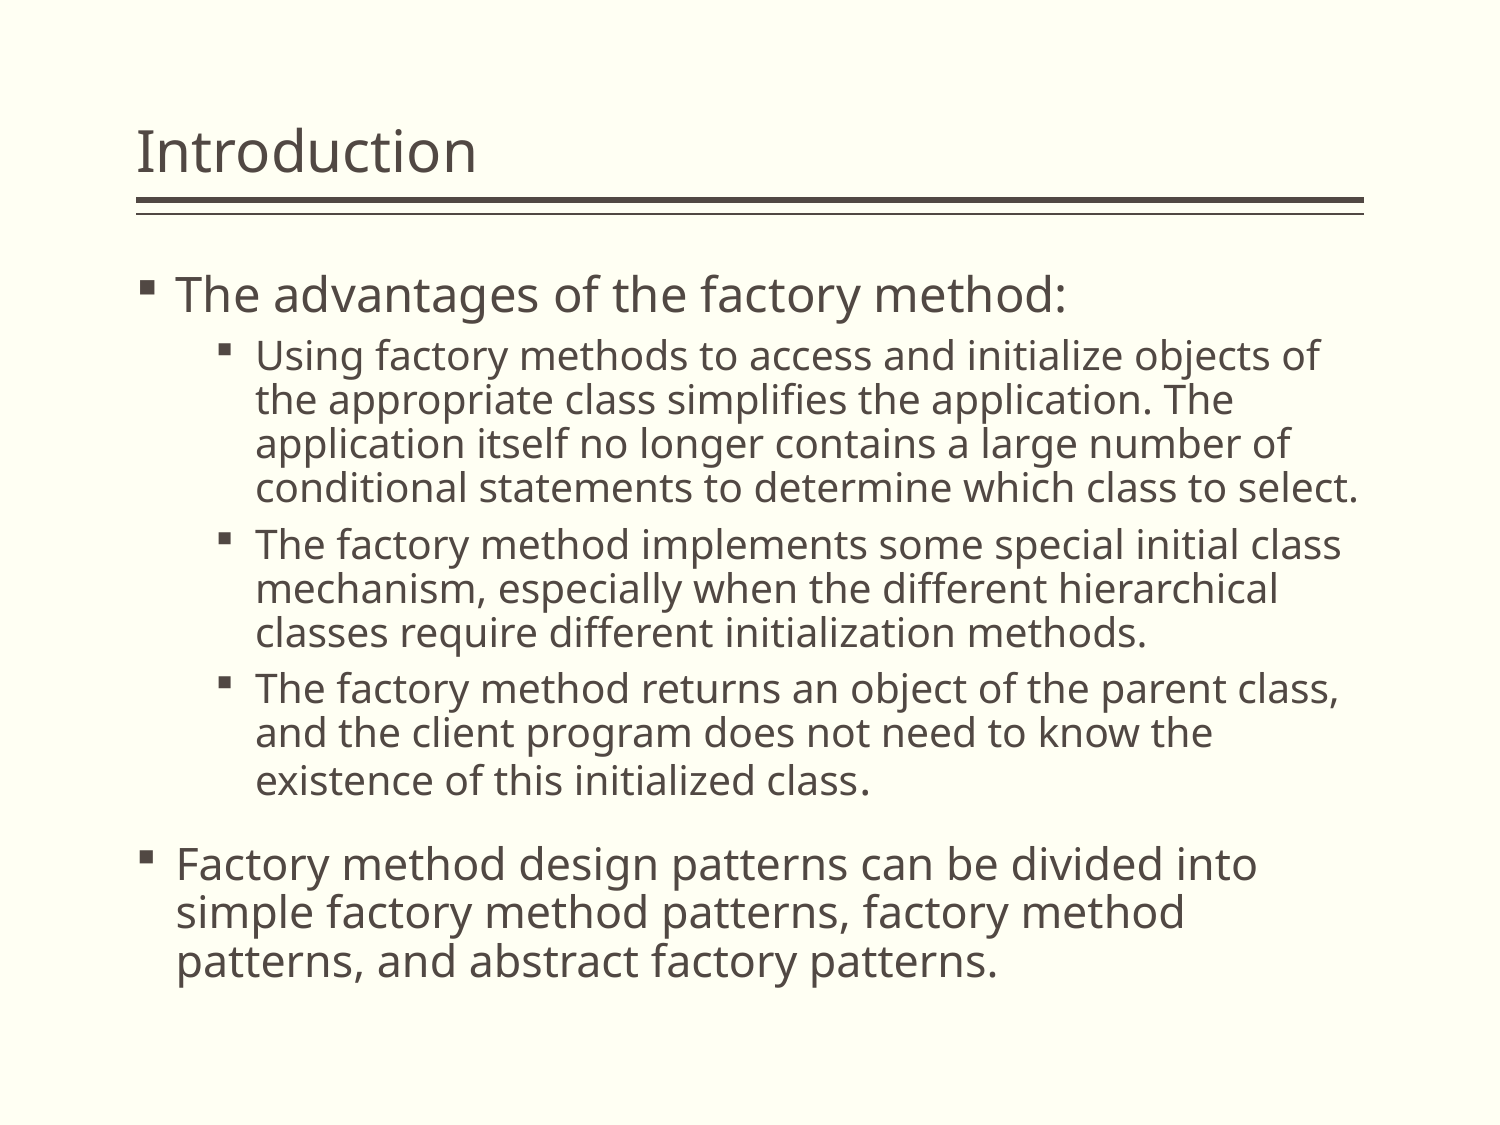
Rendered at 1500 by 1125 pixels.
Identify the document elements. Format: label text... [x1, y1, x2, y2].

list The advantages of the factory method: Using factory methods to access and initialize objects of the appropriate class simplifies the application. The application itself no longer contains a large number of conditional statements to determine which class to select. The factory method implements some special initial class mechanism, especially when the different hierarchical classes require different initialization methods. The factory method returns an object of the parent class, and the client program does not need to know the existence of this initialized class. Factory method design patterns can be divided into simple factory method patterns, factory method patterns, and abstract factory patterns. [135, 262, 1364, 1013]
title Introduction [135, 12, 1364, 193]
